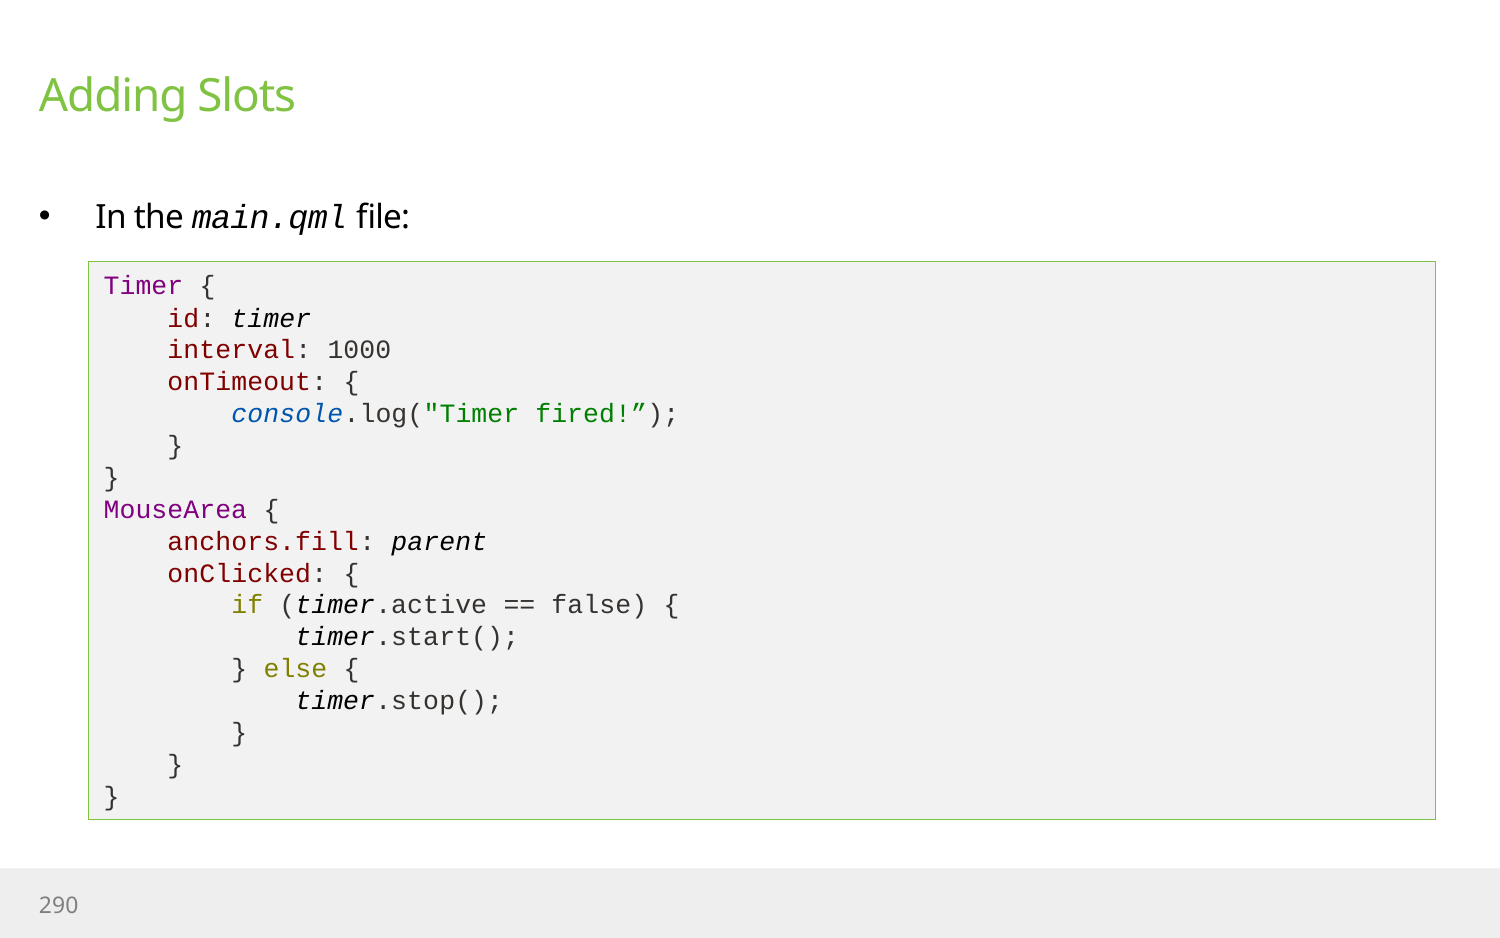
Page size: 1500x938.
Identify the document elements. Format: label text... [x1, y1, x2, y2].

list In the main.qml file: [39, 195, 1272, 287]
text_box Timer { id: timer interval: 1000 onTimeout: { console.log("Timer fired!”); } } MouseArea { anchors.fill: parent onClicked: { if (timer.active == false) { timer.start(); } else { timer.stop(); } } } [88, 261, 1436, 820]
slide_number 290 [39, 892, 410, 921]
title Adding Slots [39, 66, 1052, 195]
